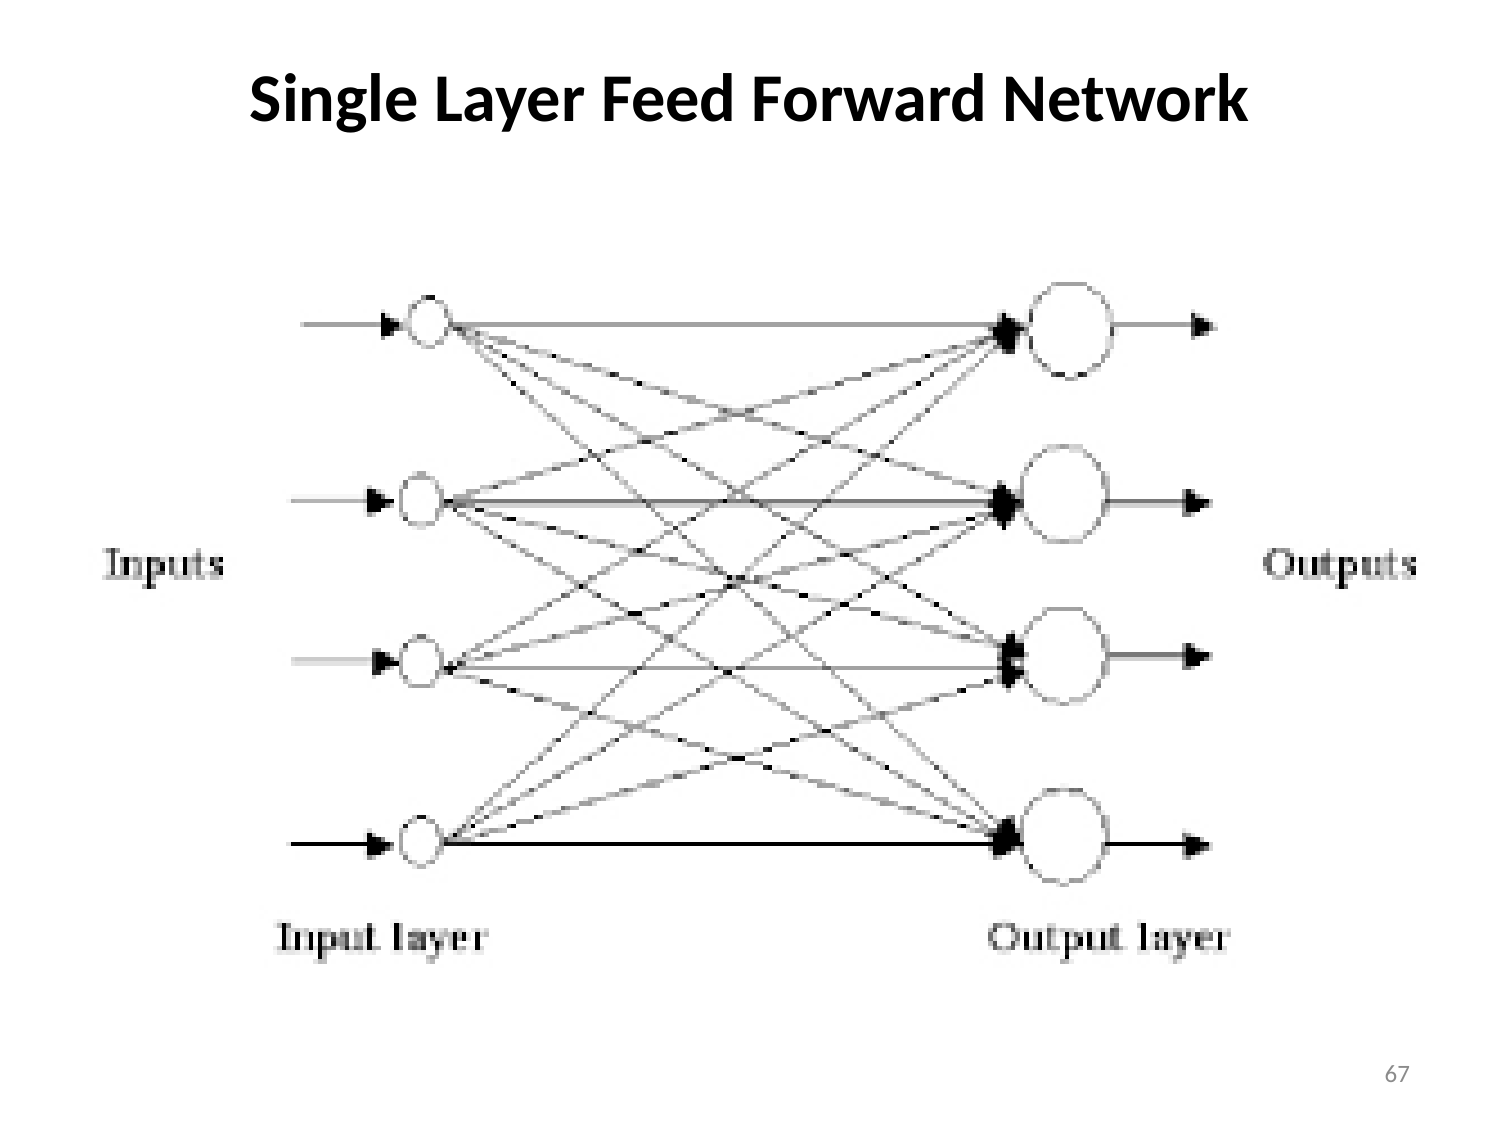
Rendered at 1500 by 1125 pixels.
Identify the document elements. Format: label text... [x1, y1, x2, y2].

title Single Layer Feed Forward Network [75, 45, 1425, 233]
slide_number 67 [1074, 1042, 1425, 1103]
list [66, 245, 1434, 997]
